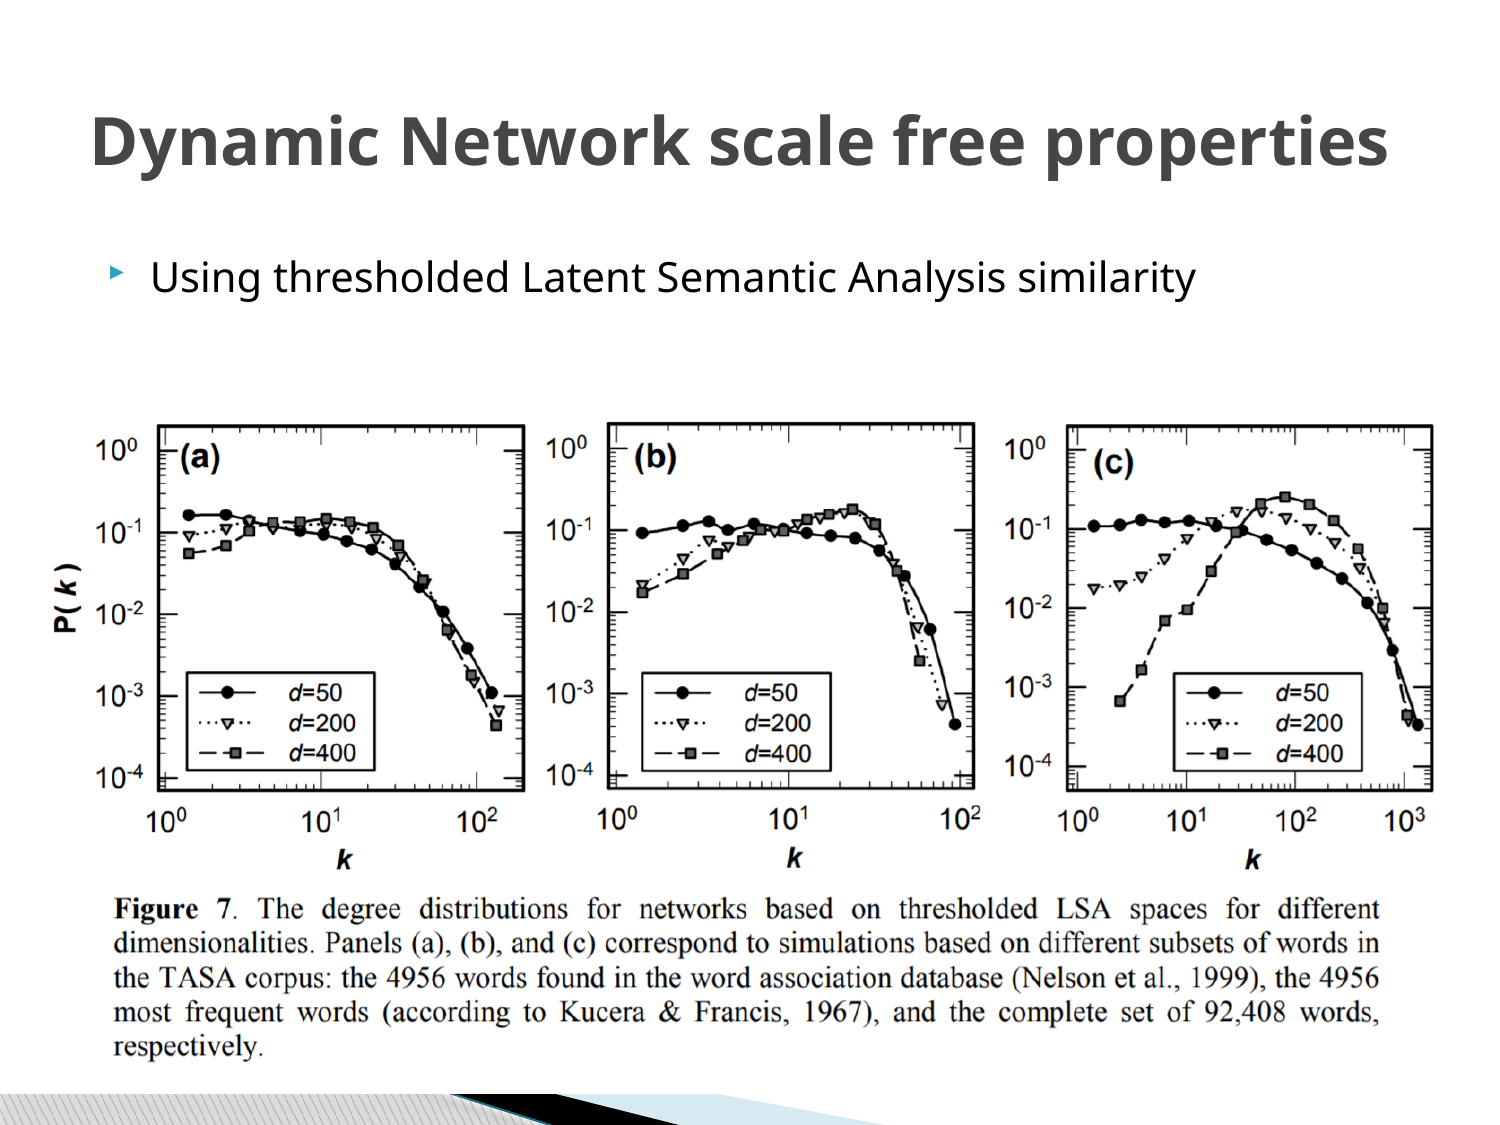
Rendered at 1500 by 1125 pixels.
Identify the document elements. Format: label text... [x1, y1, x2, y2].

title Dynamic Network scale free properties [75, 45, 1425, 233]
picture [0, 387, 1500, 1095]
list Using thresholded Latent Semantic Analysis similarity [75, 243, 1425, 387]
